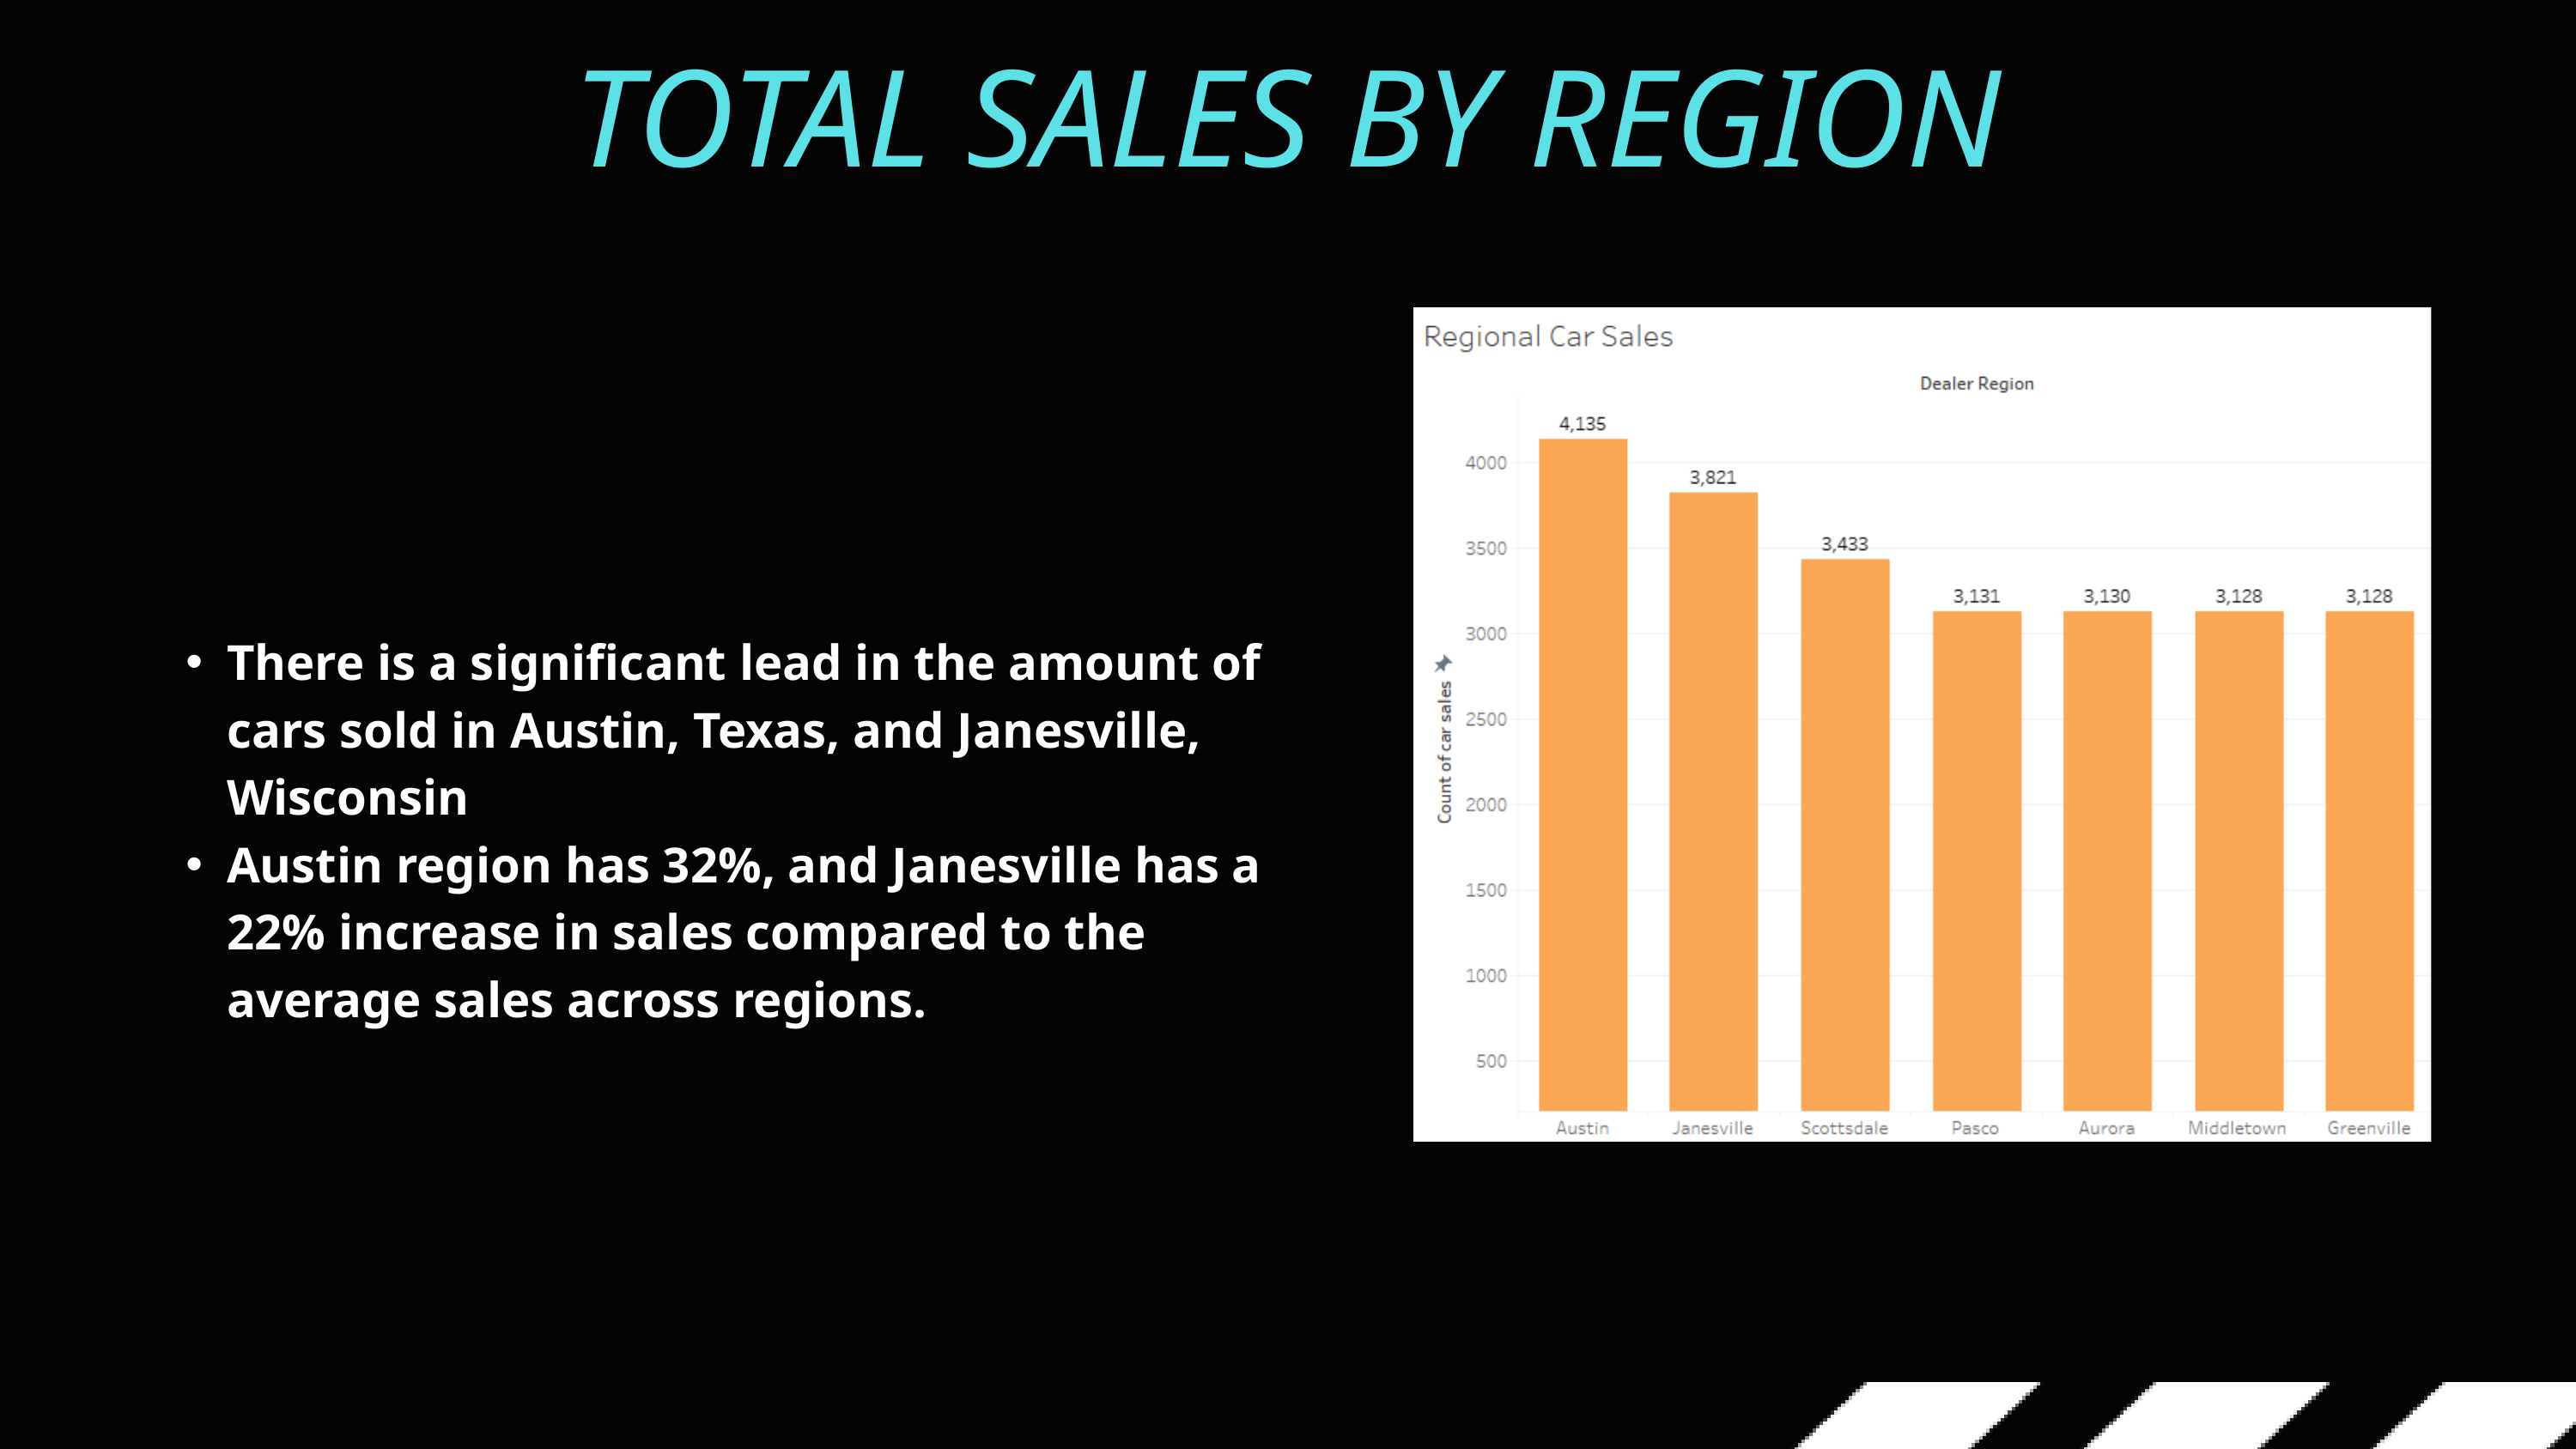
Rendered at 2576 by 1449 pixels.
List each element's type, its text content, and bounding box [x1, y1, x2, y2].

text_box [1413, 307, 2432, 1142]
text_box There is a significant lead in the amount of cars sold in Austin, Texas, and Janesville, Wisconsin Austin region has 32%, and Janesville has a 22% increase in sales compared to the average sales across regions. [144, 622, 1324, 1028]
text_box TOTAL SALES BY REGION [258, 5, 2318, 194]
text_box [1589, 1382, 2576, 1449]
